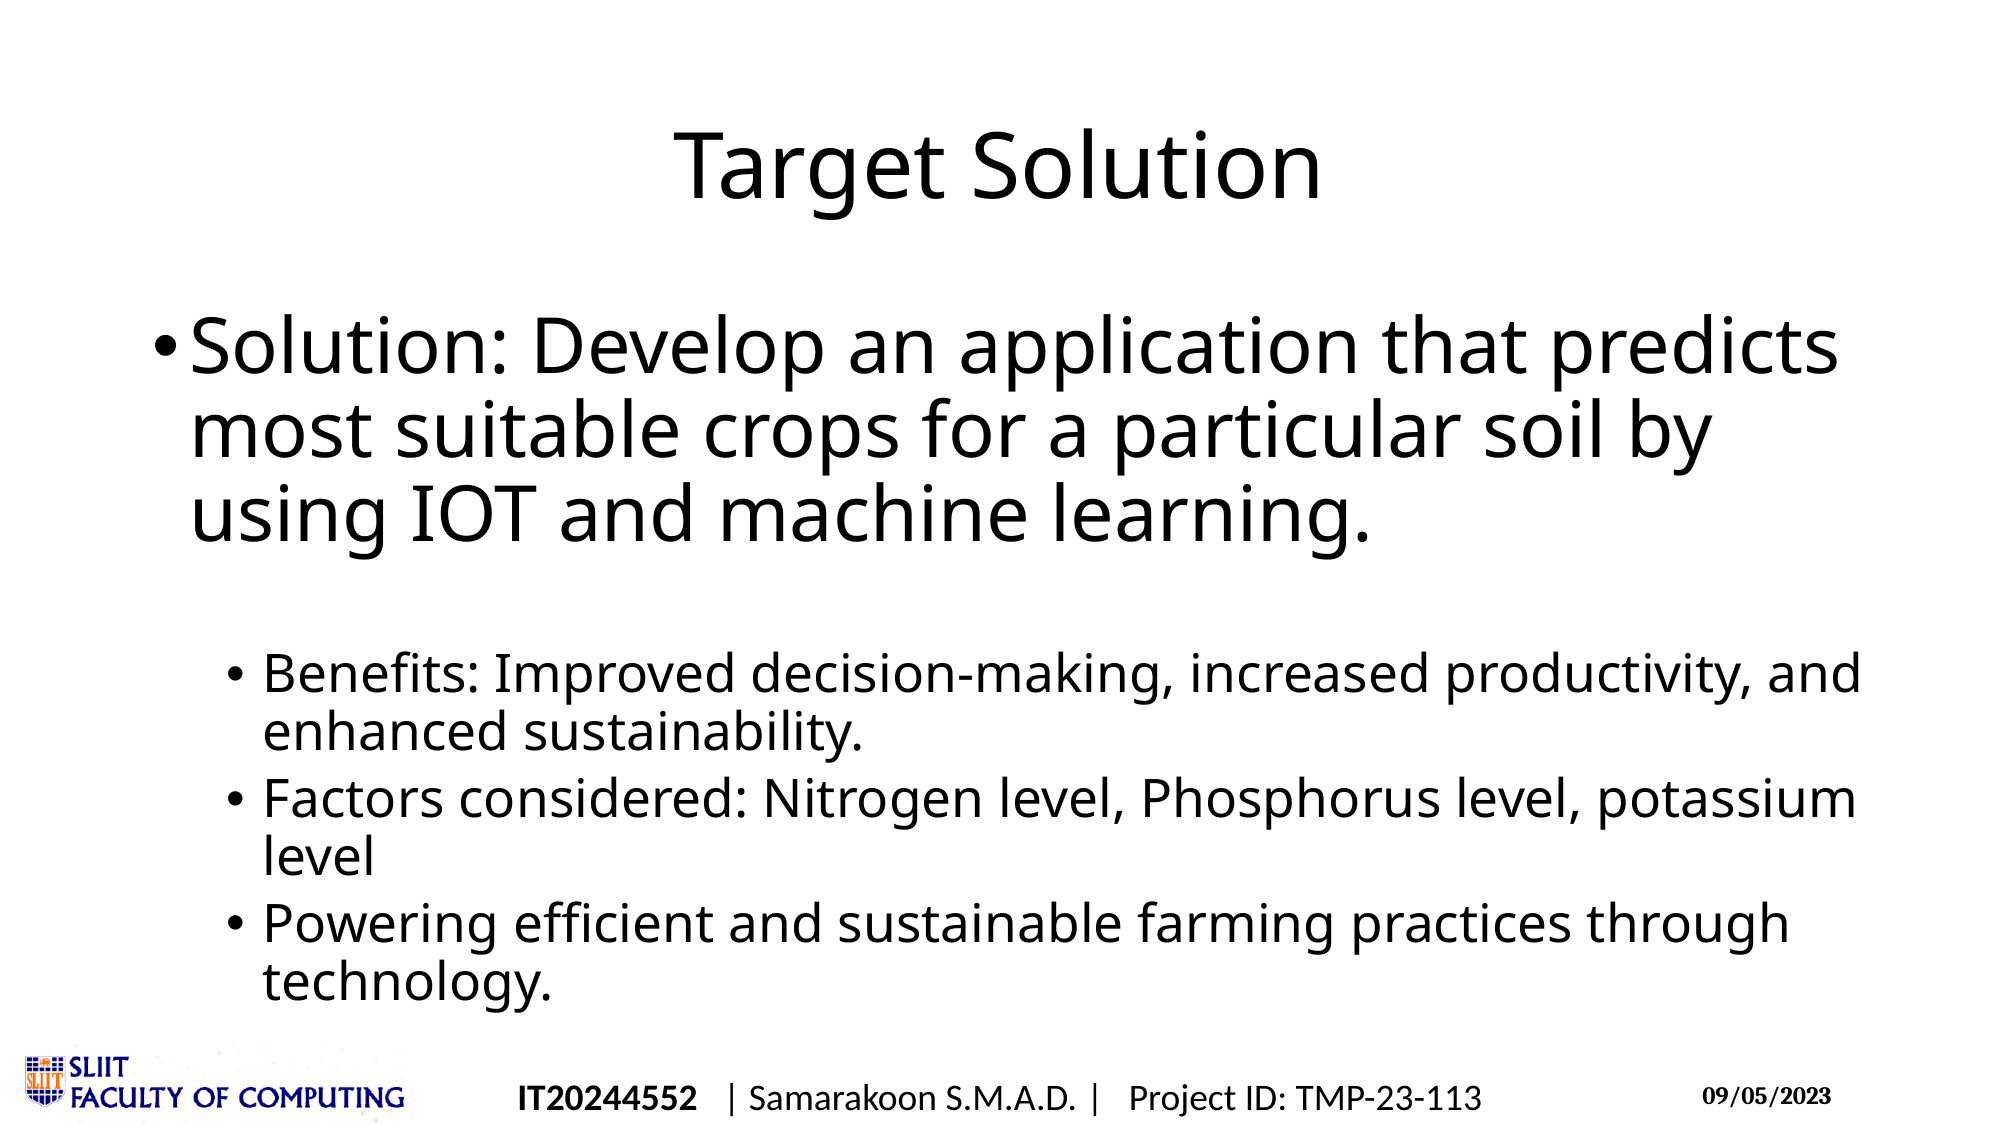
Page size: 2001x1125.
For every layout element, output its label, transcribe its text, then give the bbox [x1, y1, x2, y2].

picture [0, 1045, 413, 1125]
text_box IT20244552 | Samarakoon S.M.A.D. | Project ID: TMP-23-113 [440, 1064, 1560, 1125]
text_box 09/05/2023 [1687, 1072, 1863, 1117]
title Target Solution [137, 59, 1863, 278]
list Solution: Develop an application that predicts most suitable crops for a particular soil by using IOT and machine learning. Benefits: Improved decision-making, increased productivity, and enhanced sustainability. Factors considered: Nitrogen level, Phosphorus level, potassium level Powering efficient and sustainable farming practices through technology. [137, 299, 1915, 1023]
